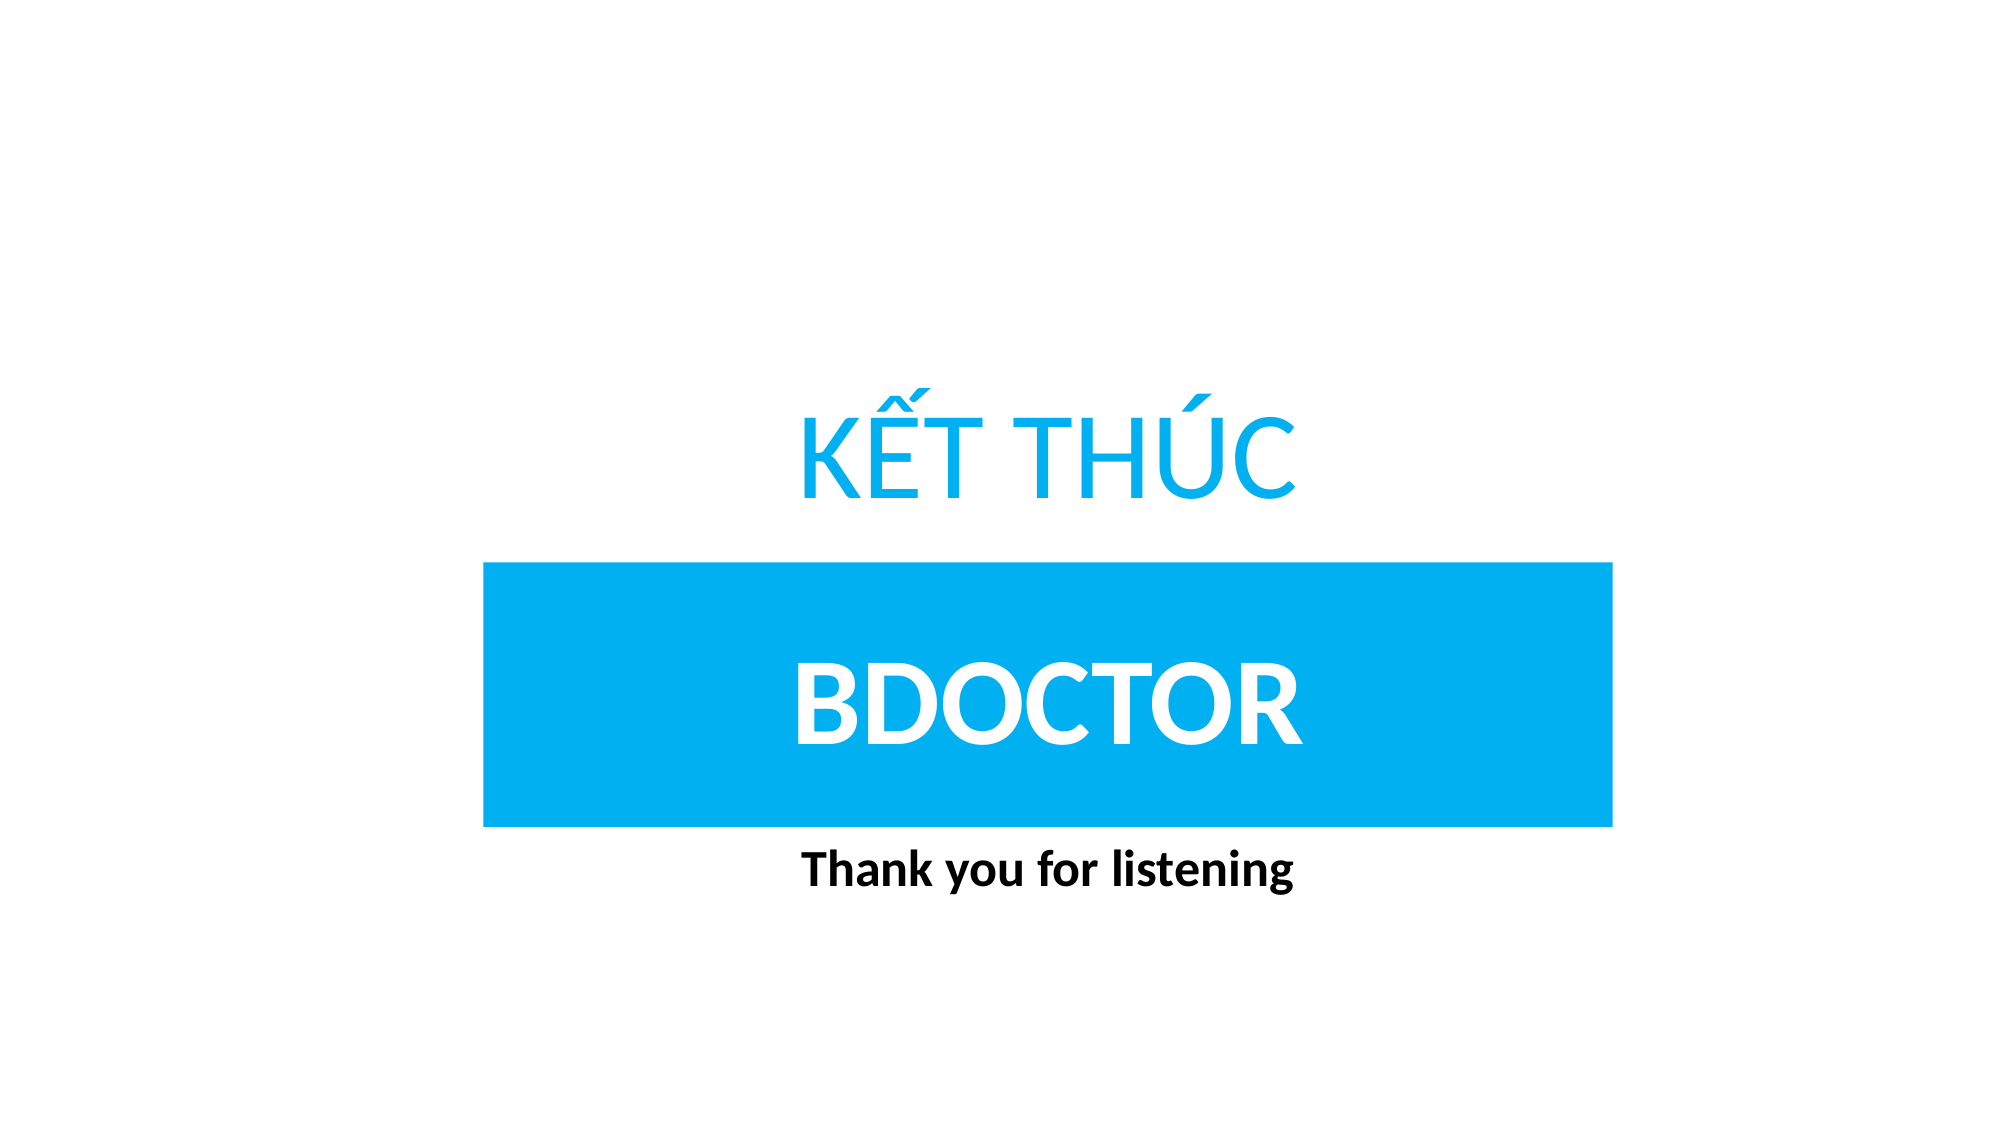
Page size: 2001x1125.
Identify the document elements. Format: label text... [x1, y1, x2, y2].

text_box BDOCTOR [482, 561, 1614, 828]
text_box Thank you for listening [711, 827, 1385, 905]
text_box KẾT THÚC [718, 366, 1378, 532]
